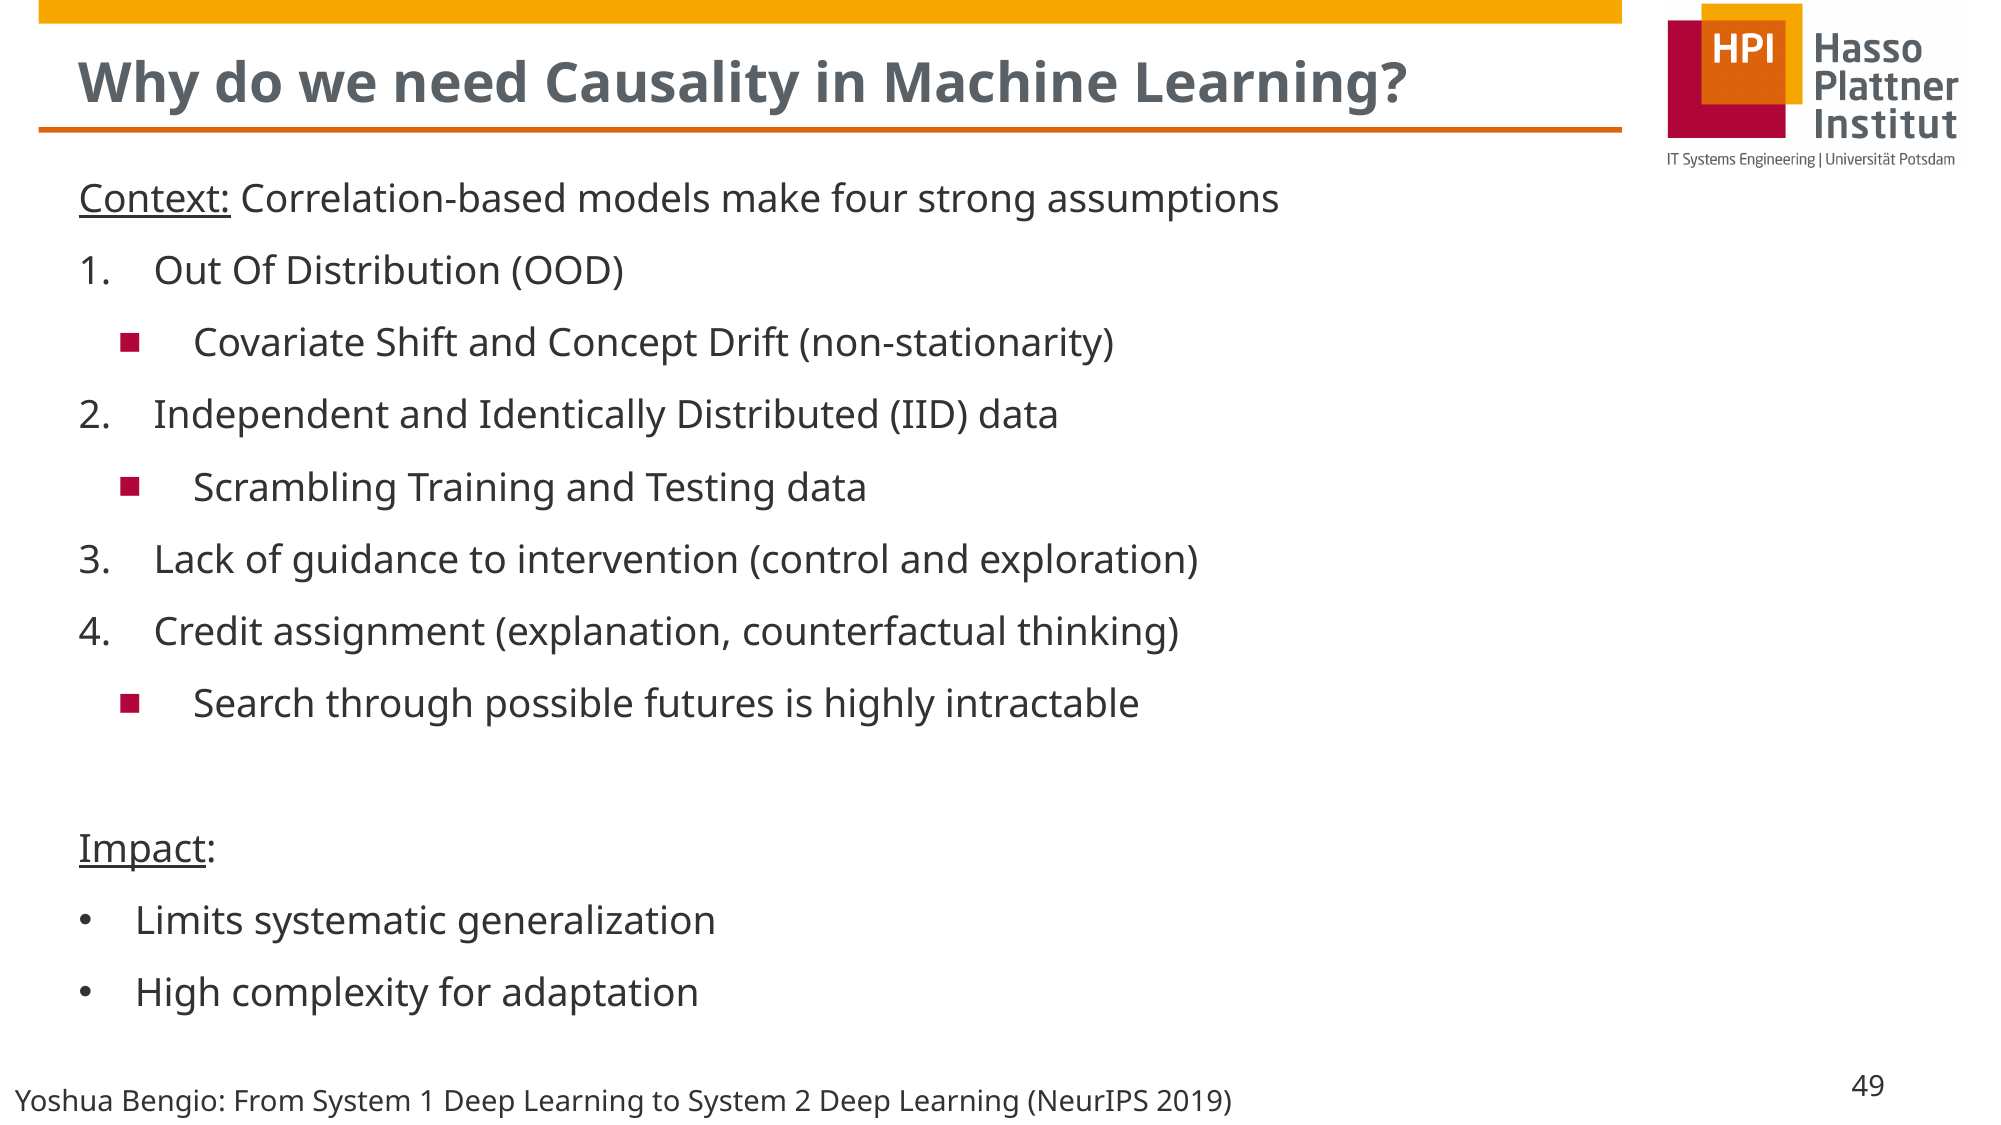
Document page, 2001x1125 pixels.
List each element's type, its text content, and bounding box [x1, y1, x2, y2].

list Context: Correlation-based models make four strong assumptions Out Of Distribution (OOD) Covariate Shift and Concept Drift (non-stationarity) Independent and Identically Distributed (IID) data Scrambling Training and Testing data Lack of guidance to intervention (control and exploration) Credit assignment (explanation, counterfactual thinking) Search through possible futures is highly intractable Impact: Limits systematic generalization High complexity for adaptation [78, 164, 1961, 1074]
title Why do we need Causality in Machine Learning? [78, 23, 1583, 115]
slide_number 49 [1834, 1064, 1961, 1107]
text_box Yoshua Bengio: From System 1 Deep Learning to System 2 Deep Learning (NeurIPS 2019) [0, 1074, 1866, 1125]
picture [1664, 0, 1965, 170]
